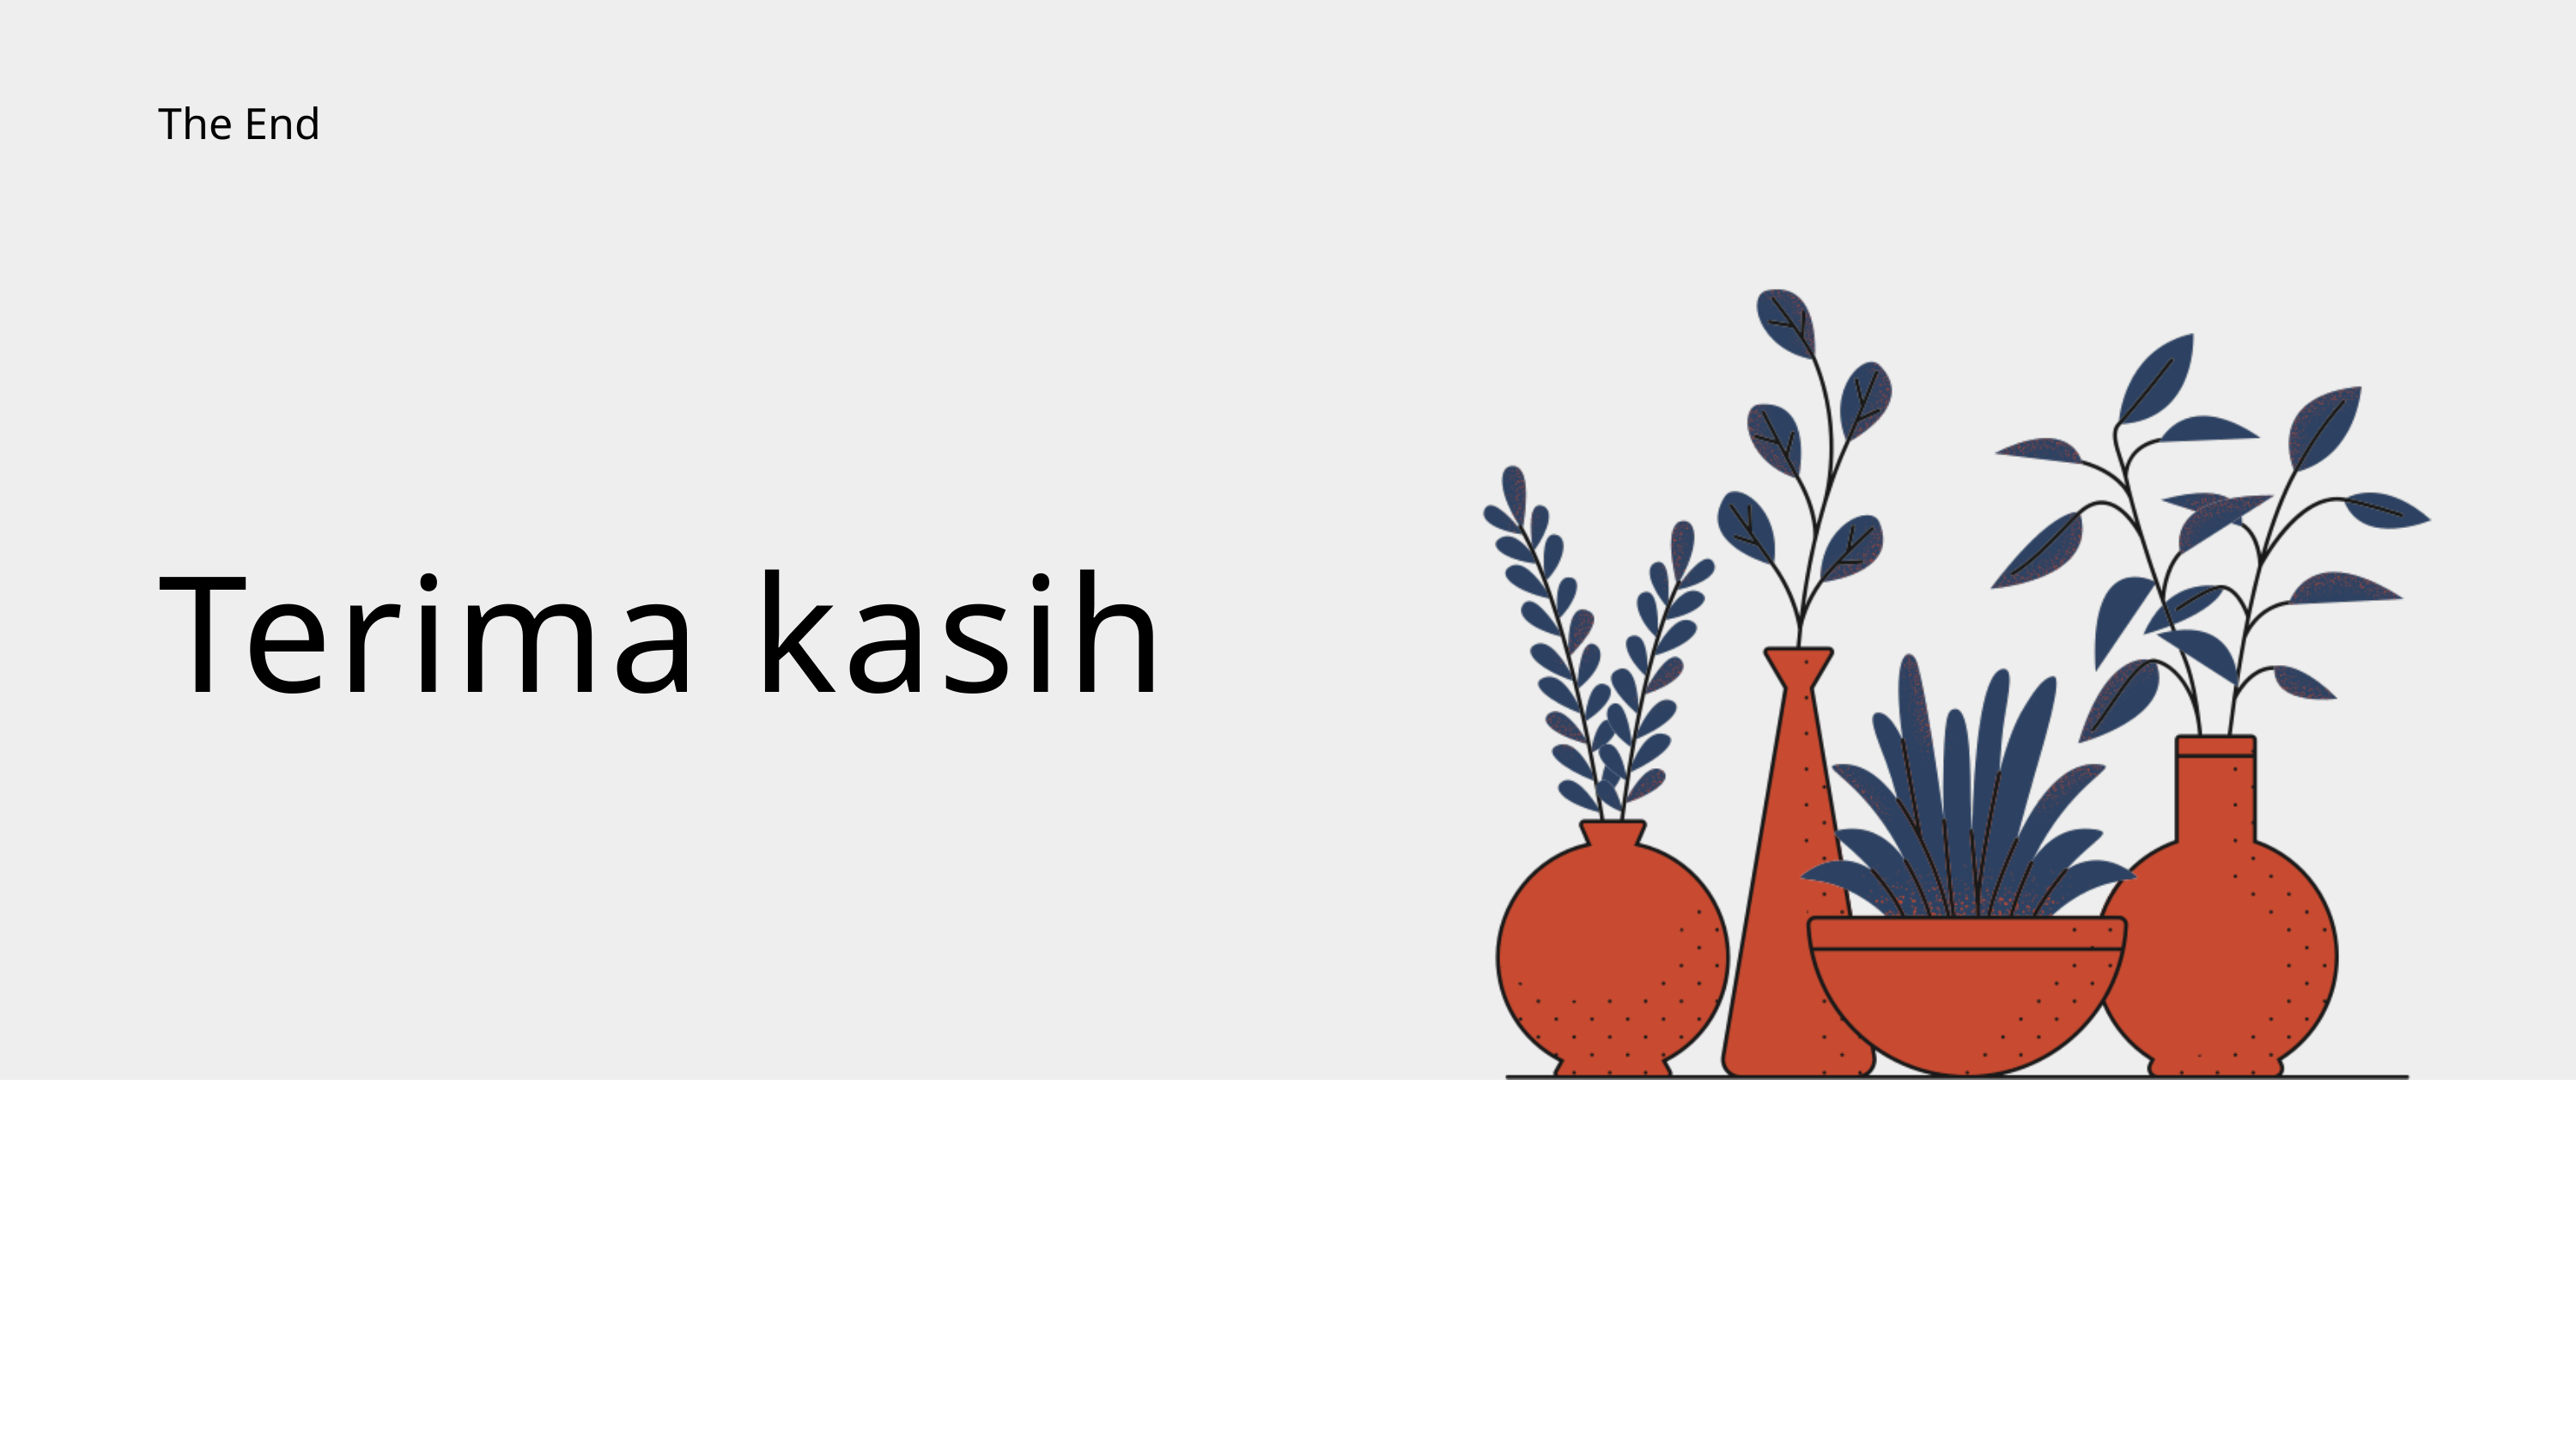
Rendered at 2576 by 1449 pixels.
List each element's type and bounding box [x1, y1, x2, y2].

picture [1480, 281, 2432, 1080]
text_box [0, 0, 2576, 1080]
